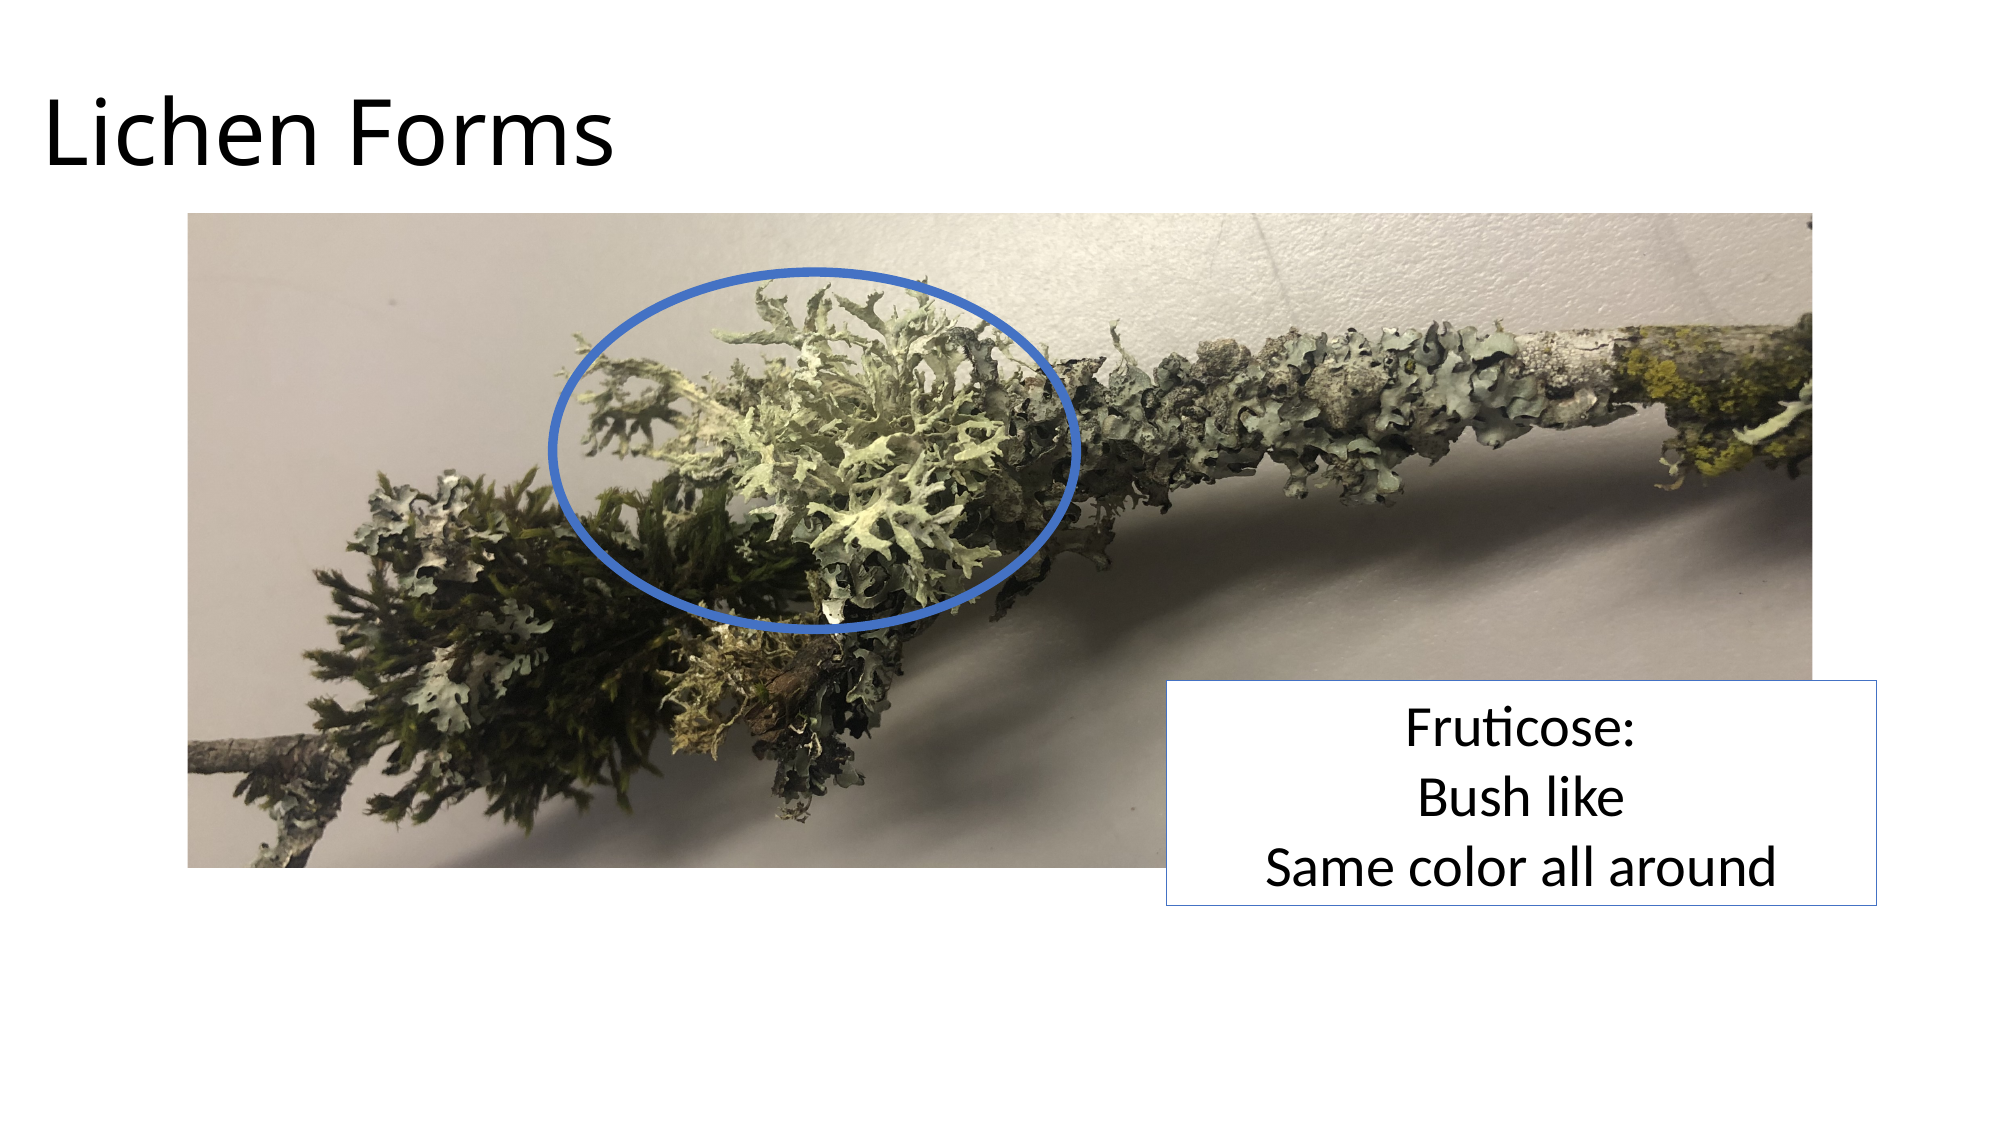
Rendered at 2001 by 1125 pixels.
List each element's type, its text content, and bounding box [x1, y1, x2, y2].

text_box Fruticose: Bush like Same color all around [1166, 680, 1877, 906]
picture [187, 213, 1813, 868]
title Lichen Forms [26, 0, 1794, 272]
